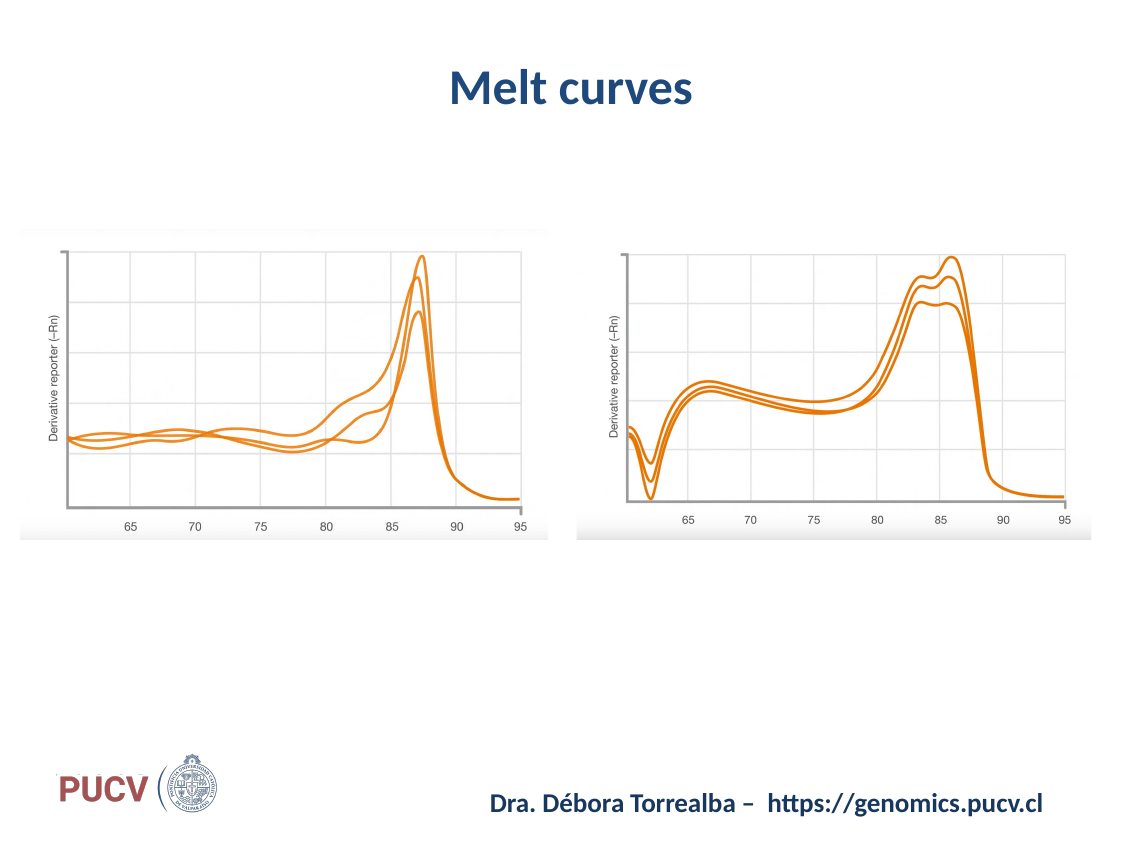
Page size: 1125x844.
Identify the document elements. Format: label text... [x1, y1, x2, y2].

title Melt curves [197, 29, 956, 140]
picture [576, 239, 1092, 540]
picture [19, 229, 549, 540]
picture [56, 748, 224, 818]
